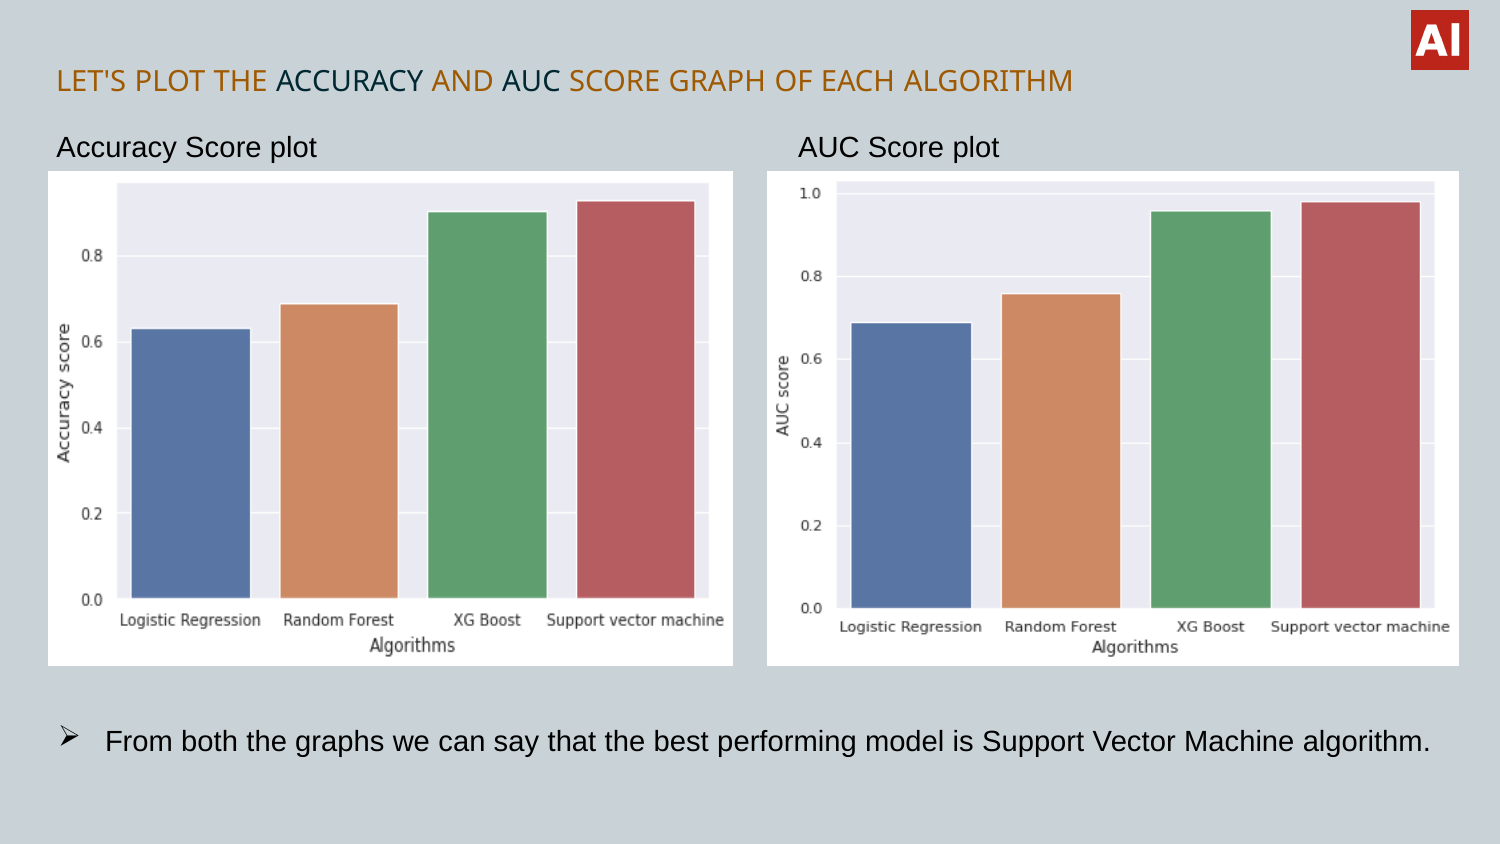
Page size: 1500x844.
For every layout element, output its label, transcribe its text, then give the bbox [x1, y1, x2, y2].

text_box AUC Score plot [783, 120, 1015, 169]
picture [47, 170, 733, 666]
picture [1411, 10, 1469, 70]
text_box Accuracy Score plot [41, 120, 333, 171]
text_box From both the graphs we can say that the best performing model is Support Vector Machine algorithm. [43, 714, 1448, 765]
picture [767, 170, 1459, 666]
text_box LET'S PLOT THE ACCURACY AND AUC SCORE GRAPH OF EACH ALGORITHM [41, 55, 1295, 106]
